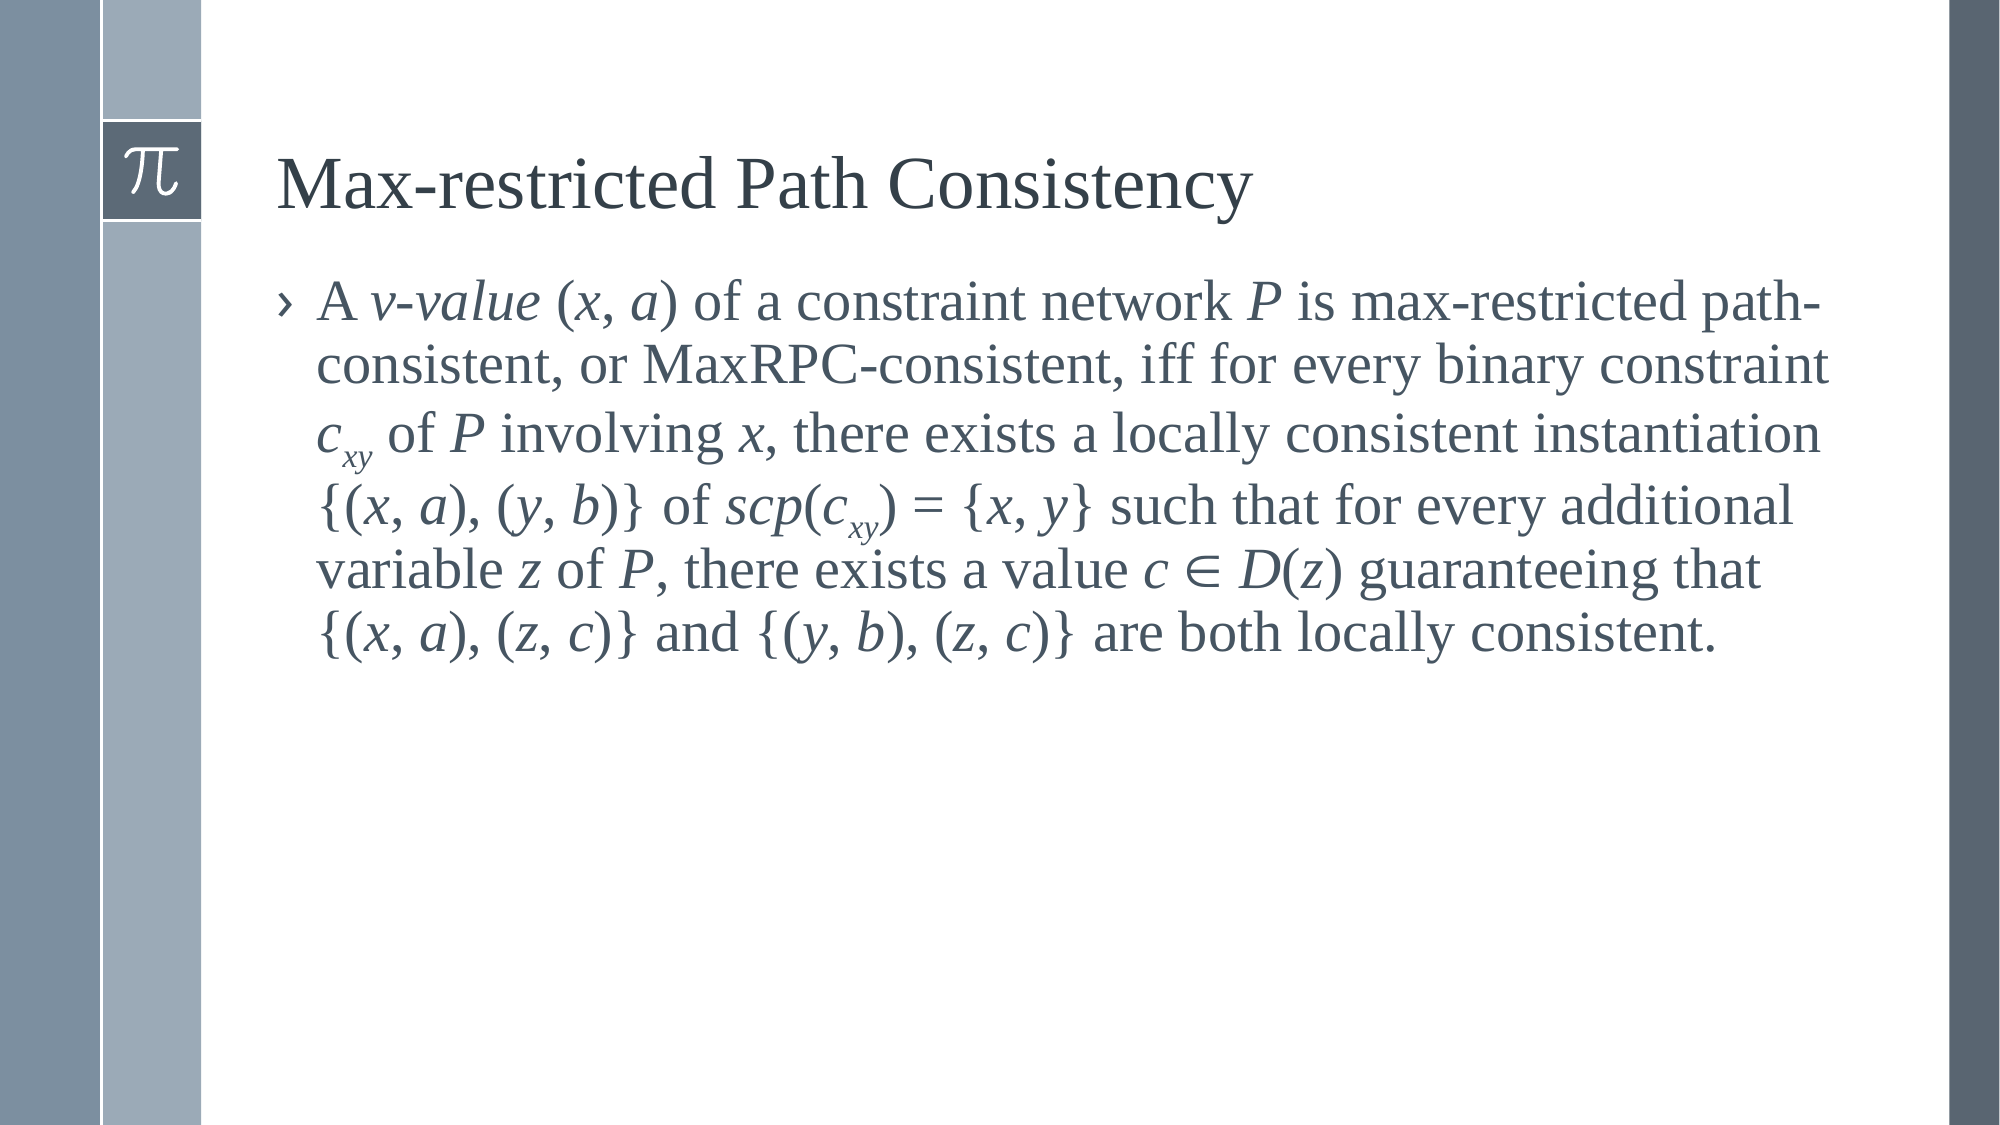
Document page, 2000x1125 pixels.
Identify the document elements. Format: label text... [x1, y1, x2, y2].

title Max-restricted Path Consistency [261, 29, 1867, 233]
list A v-value (x, a) of a constraint network P is max-restricted path-consistent, or MaxRPC-consistent, iff for every binary constraint cxy of P involving x, there exists a locally consistent instantiation {(x, a), (y, b)} of scp(cxy) = {x, y} such that for every additional variable z of P, there exists a value c  D(z) guaranteeing that {(x, a), (z, c)} and {(y, b), (z, c)} are both locally consistent. [261, 262, 1867, 1013]
